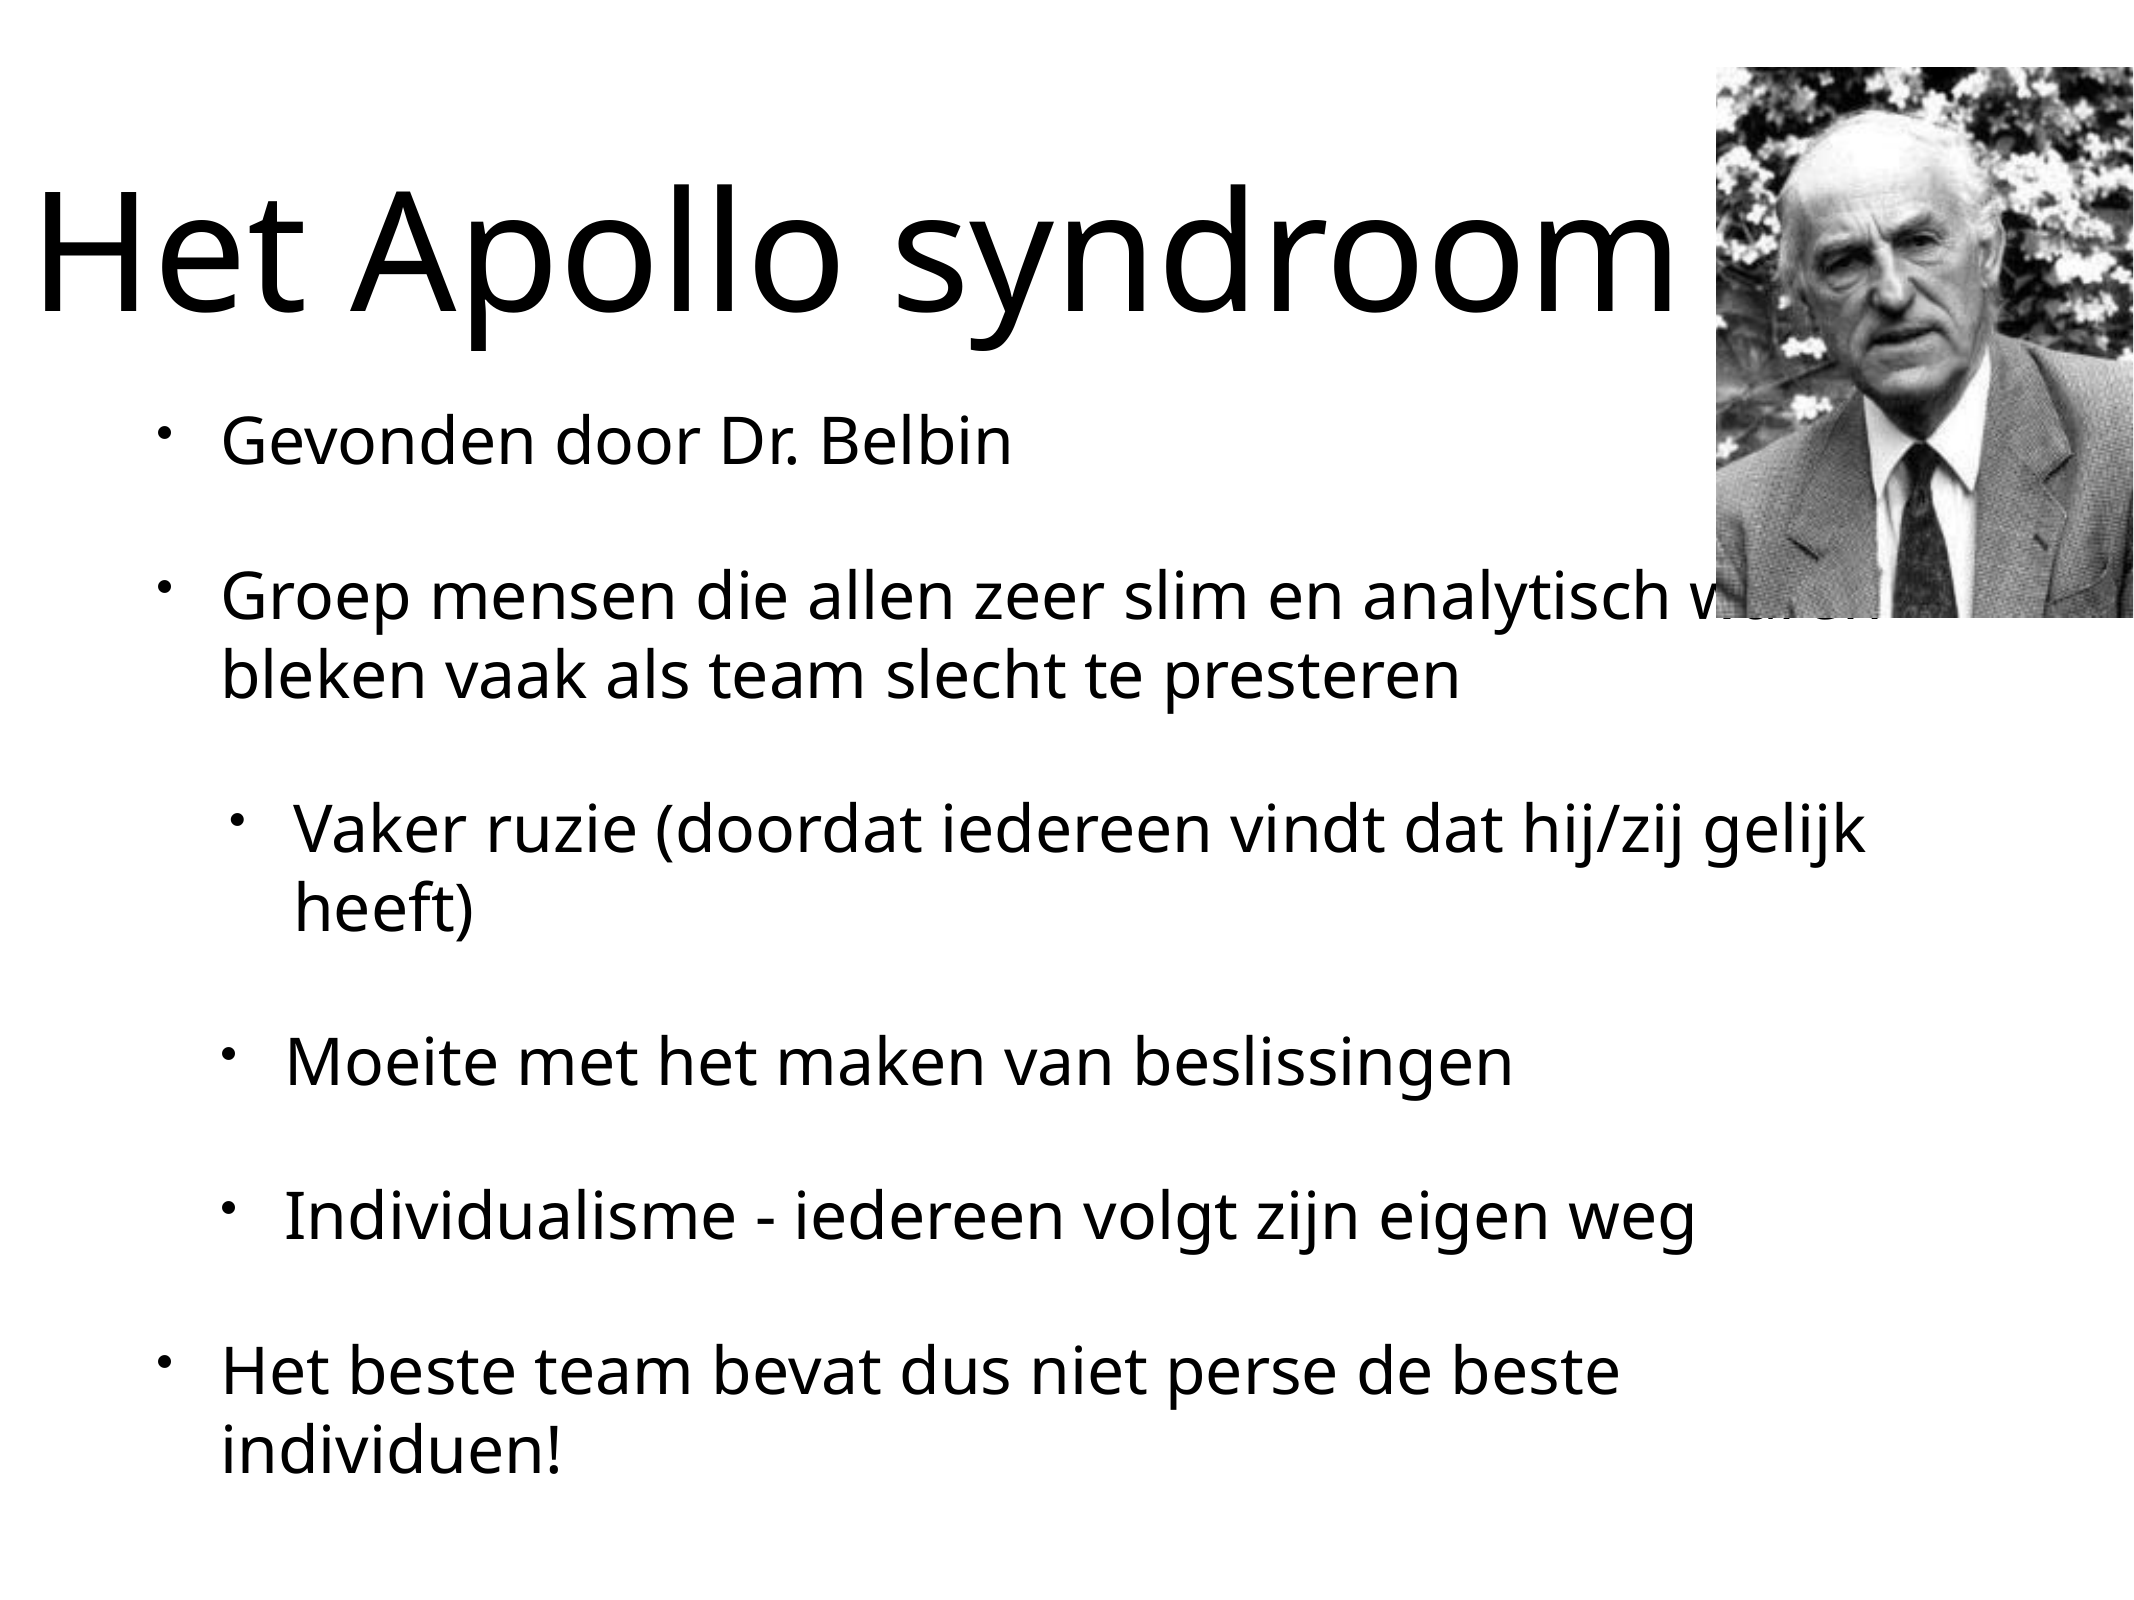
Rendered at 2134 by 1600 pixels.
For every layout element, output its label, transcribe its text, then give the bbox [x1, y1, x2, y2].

title Het Apollo syndroom [0, 67, 1712, 423]
picture [1716, 67, 2134, 618]
list Gevonden door Dr. Belbin Groep mensen die allen zeer slim en analytisch waren bleken vaak als team slecht te presteren Vaker ruzie (doordat iedereen vindt dat hij/zij gelijk heeft) Moeite met het maken van beslissingen Individualisme - iedereen volgt zijn eigen weg Het beste team bevat dus niet perse de beste individuen! [155, 426, 1978, 1459]
